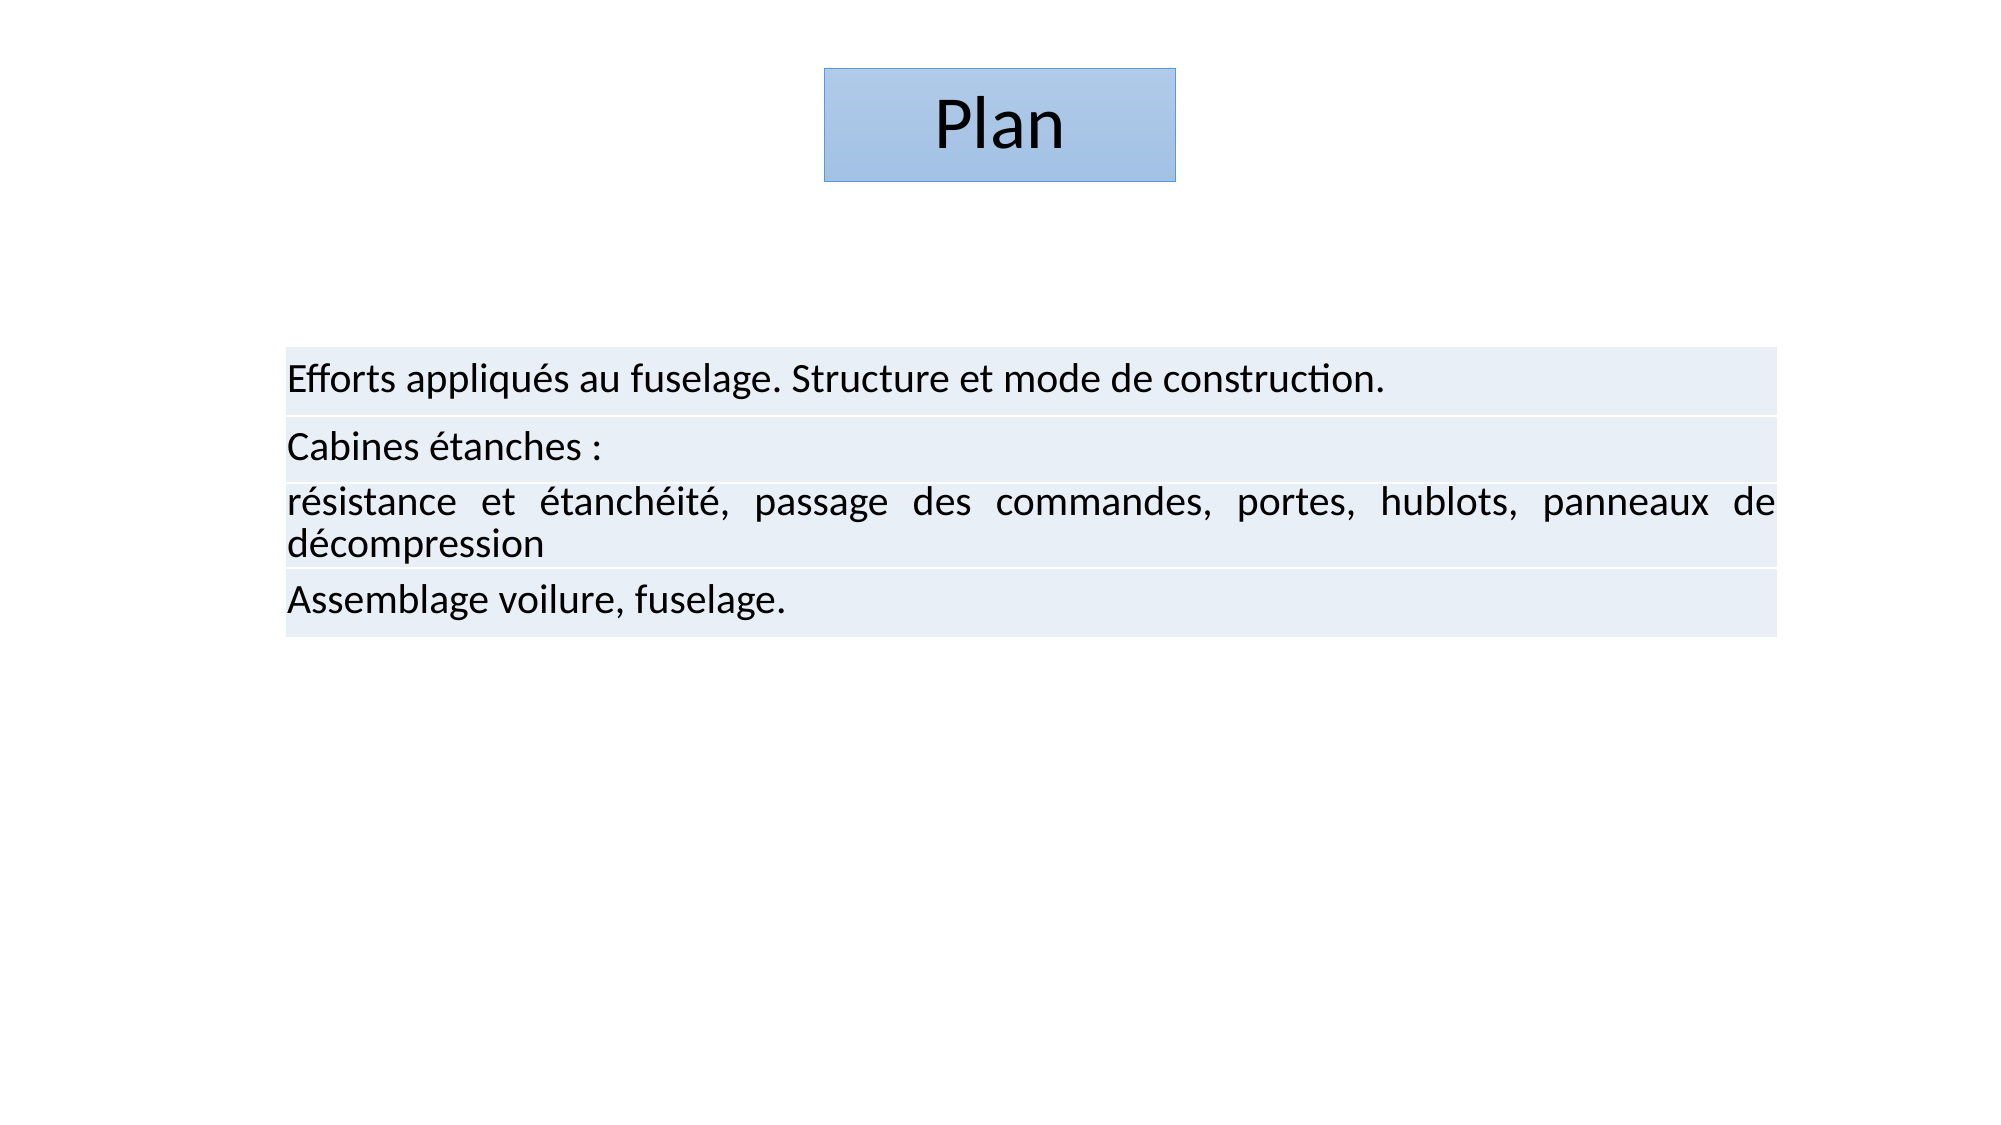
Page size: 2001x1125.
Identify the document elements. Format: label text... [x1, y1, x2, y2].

table_header Efforts appliqués au fuselage. Structure et mode de construction. [286, 347, 1777, 415]
table_cell Cabines étanches : [286, 417, 1777, 482]
table_cell Assemblage voilure, fuselage. [286, 569, 1777, 637]
table_cell résistance et étanchéité, passage des commandes, portes, hublots, panneaux de décompression [286, 484, 1777, 567]
title Plan [824, 68, 1176, 182]
